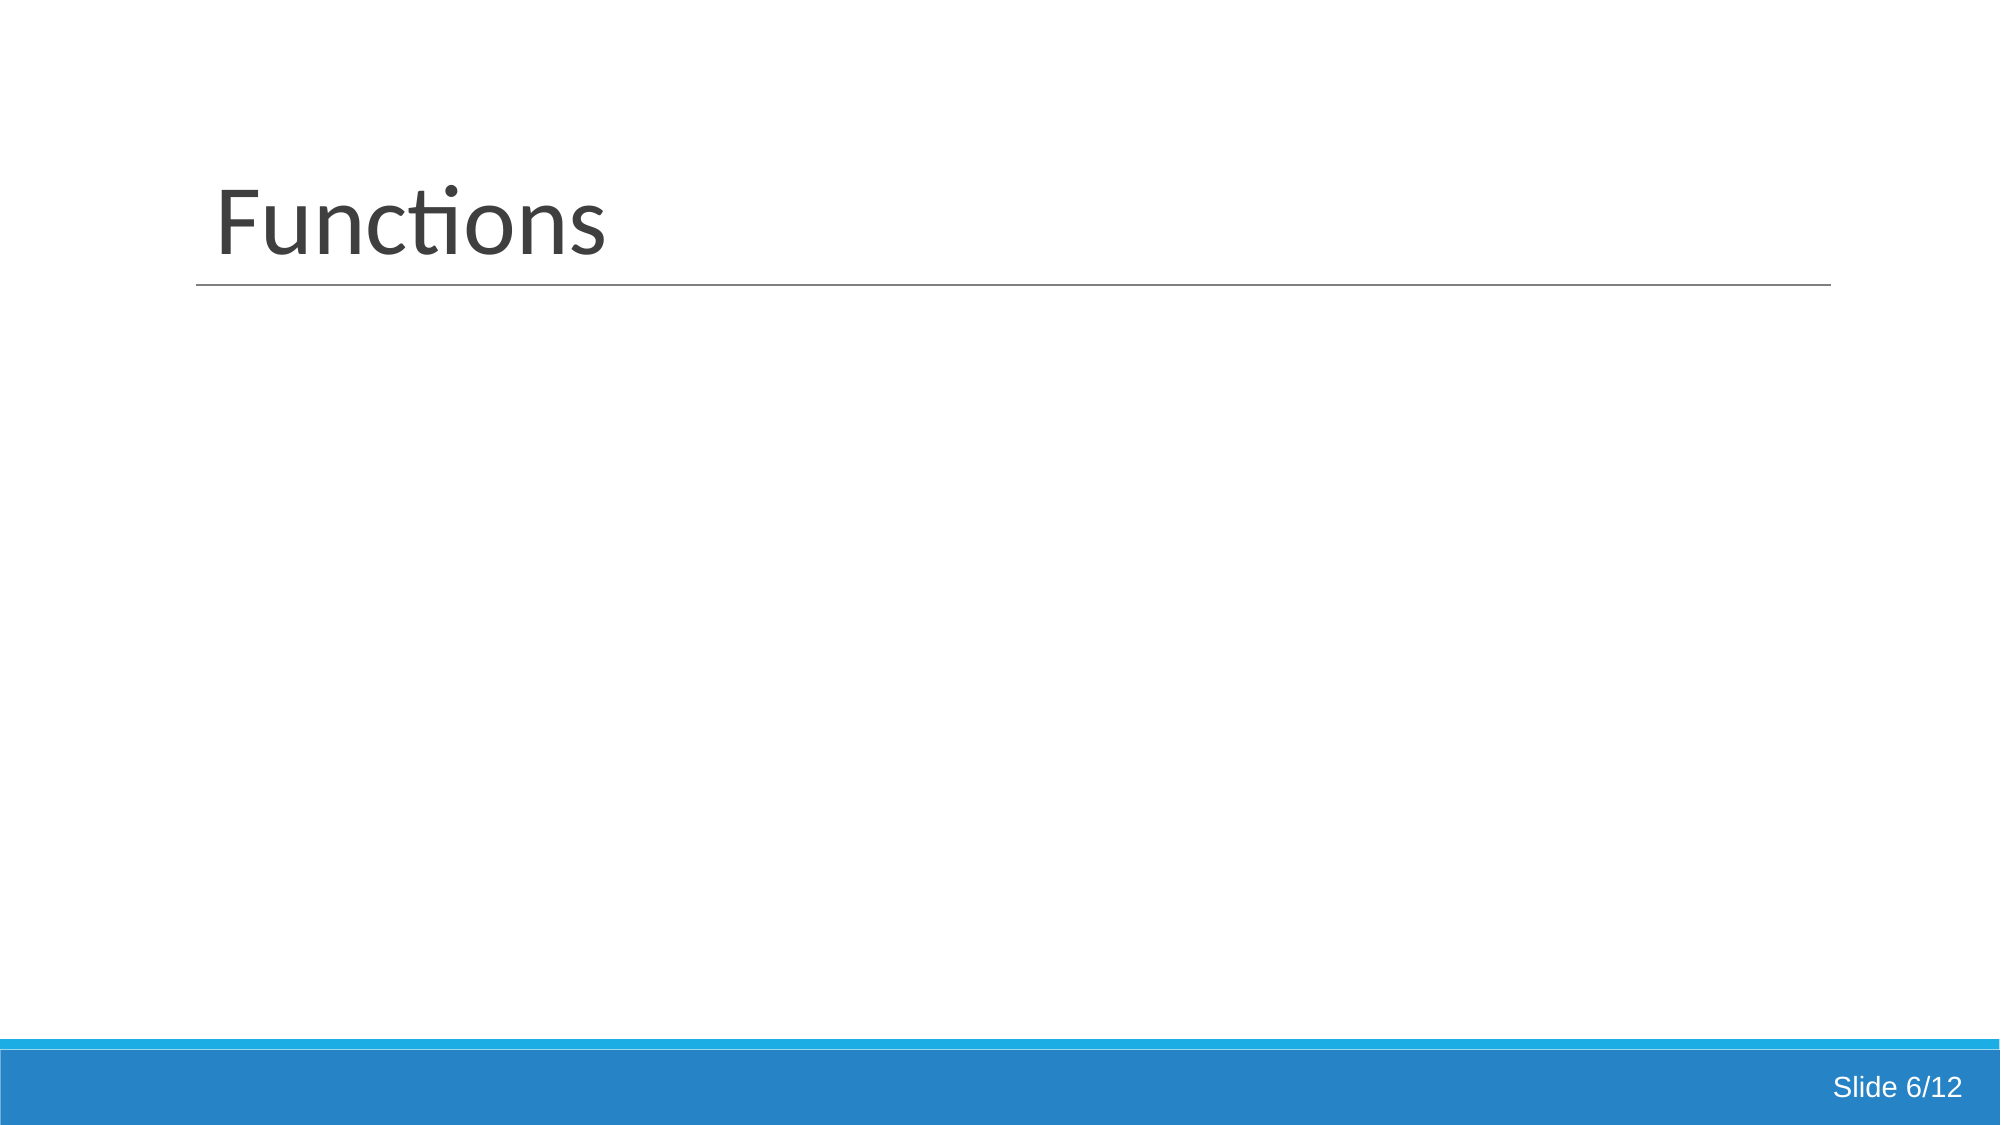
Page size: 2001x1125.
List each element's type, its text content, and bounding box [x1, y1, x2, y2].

title Functions [200, 44, 1850, 283]
text_box Slide 6/12 [1817, 1053, 2000, 1125]
